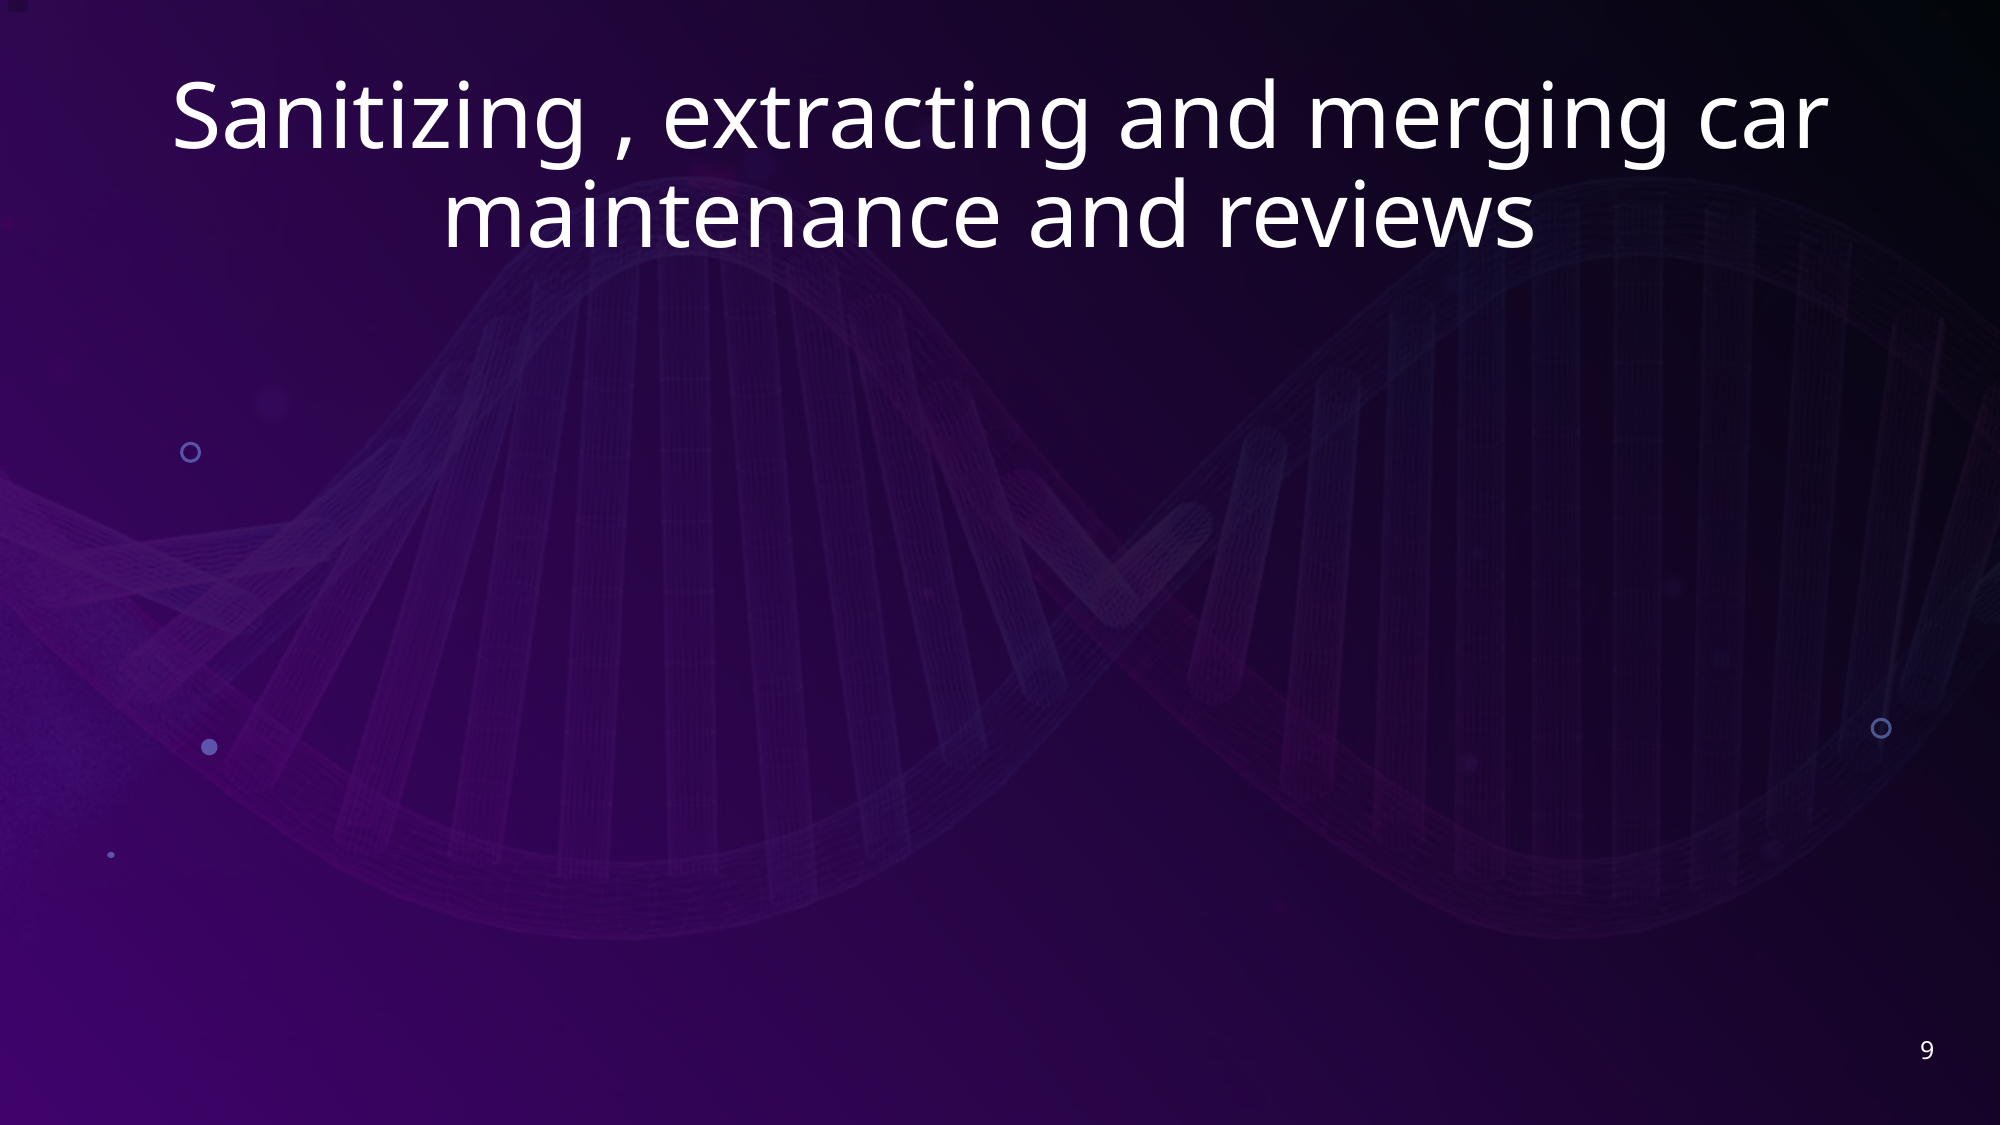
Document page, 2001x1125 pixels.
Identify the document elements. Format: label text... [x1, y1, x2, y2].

title Sanitizing , extracting and merging car maintenance and reviews [139, 59, 1865, 278]
slide_number 9 [1499, 1021, 1950, 1082]
